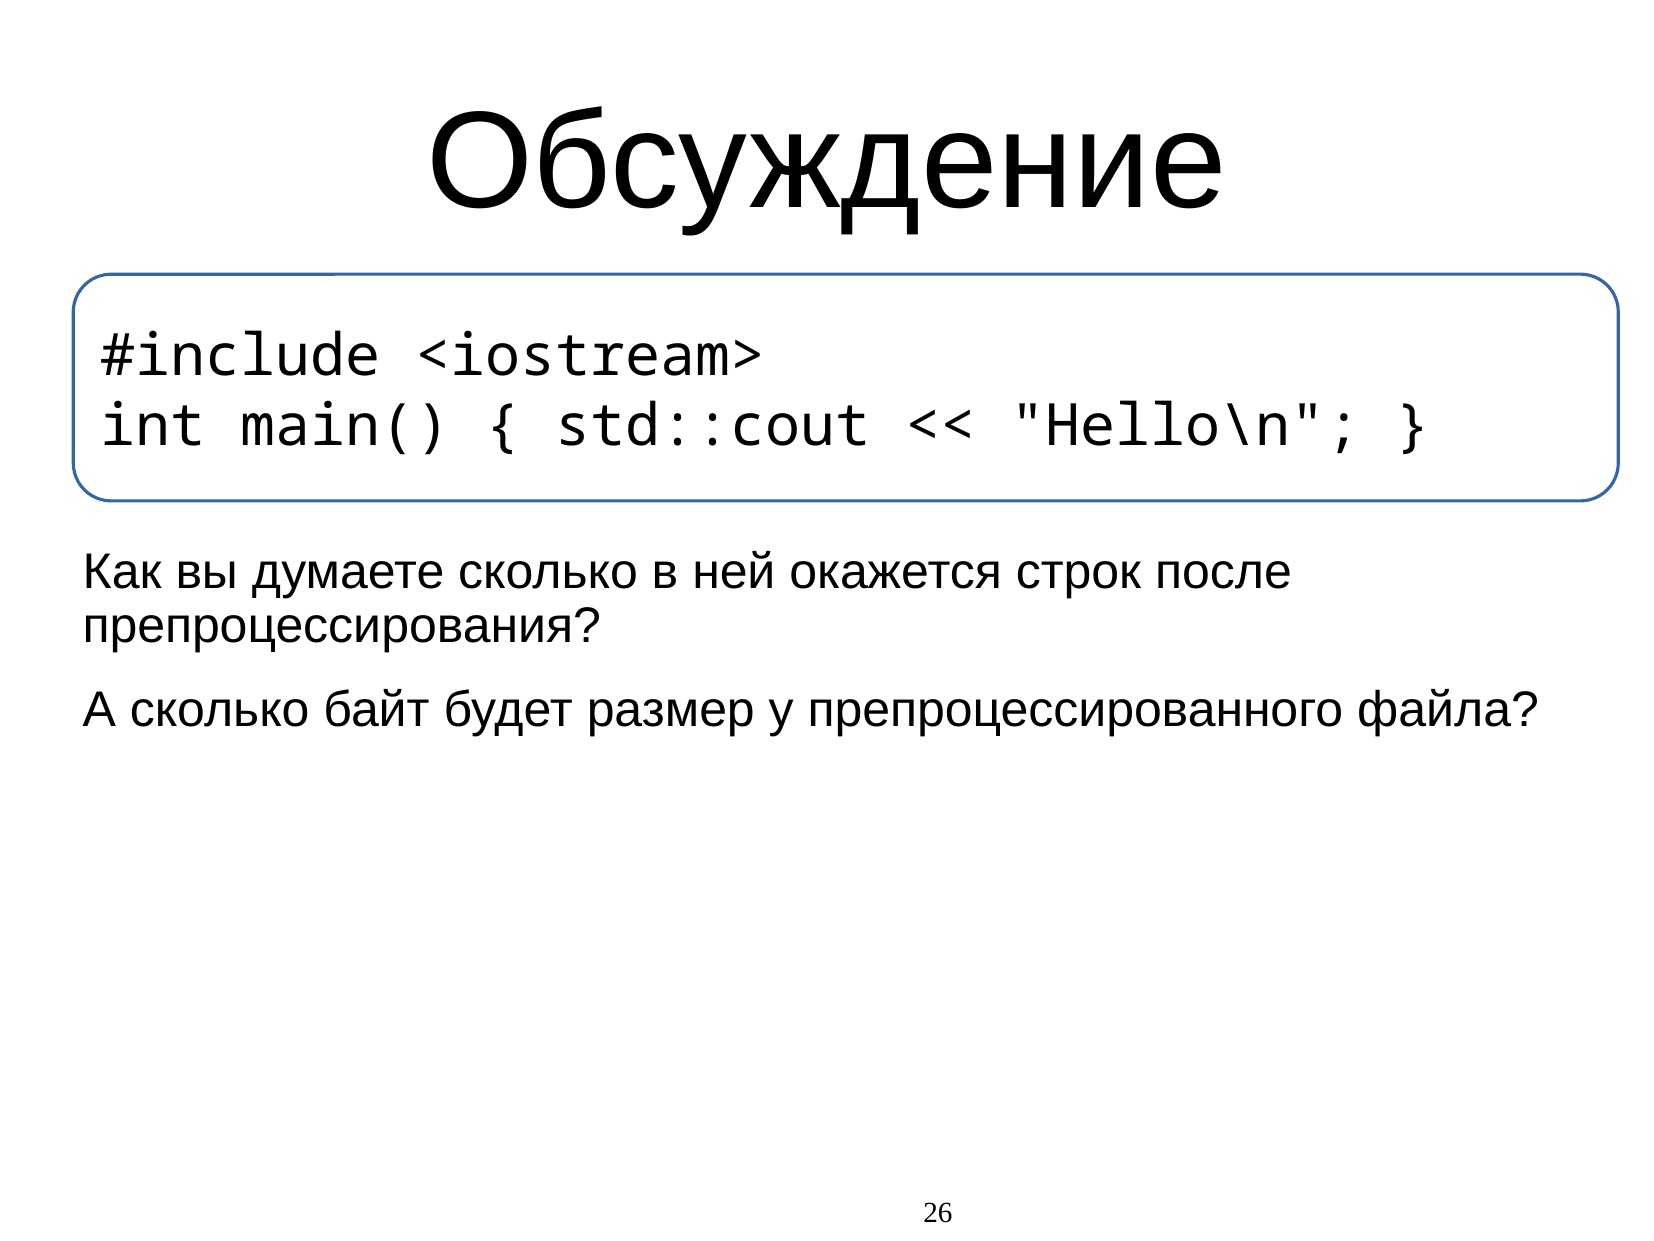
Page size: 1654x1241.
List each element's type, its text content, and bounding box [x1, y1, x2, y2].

slide_number 26 [567, 1193, 953, 1241]
list Как вы думаете сколько в ней окажется строк после препроцессирования? А сколько байт будет размер у препроцессированного файла? [82, 545, 1571, 825]
text_box #include <iostream> int main() { std::cout << "Hello\n"; } [73, 274, 1619, 501]
title Обсуждение [82, 49, 1571, 257]
